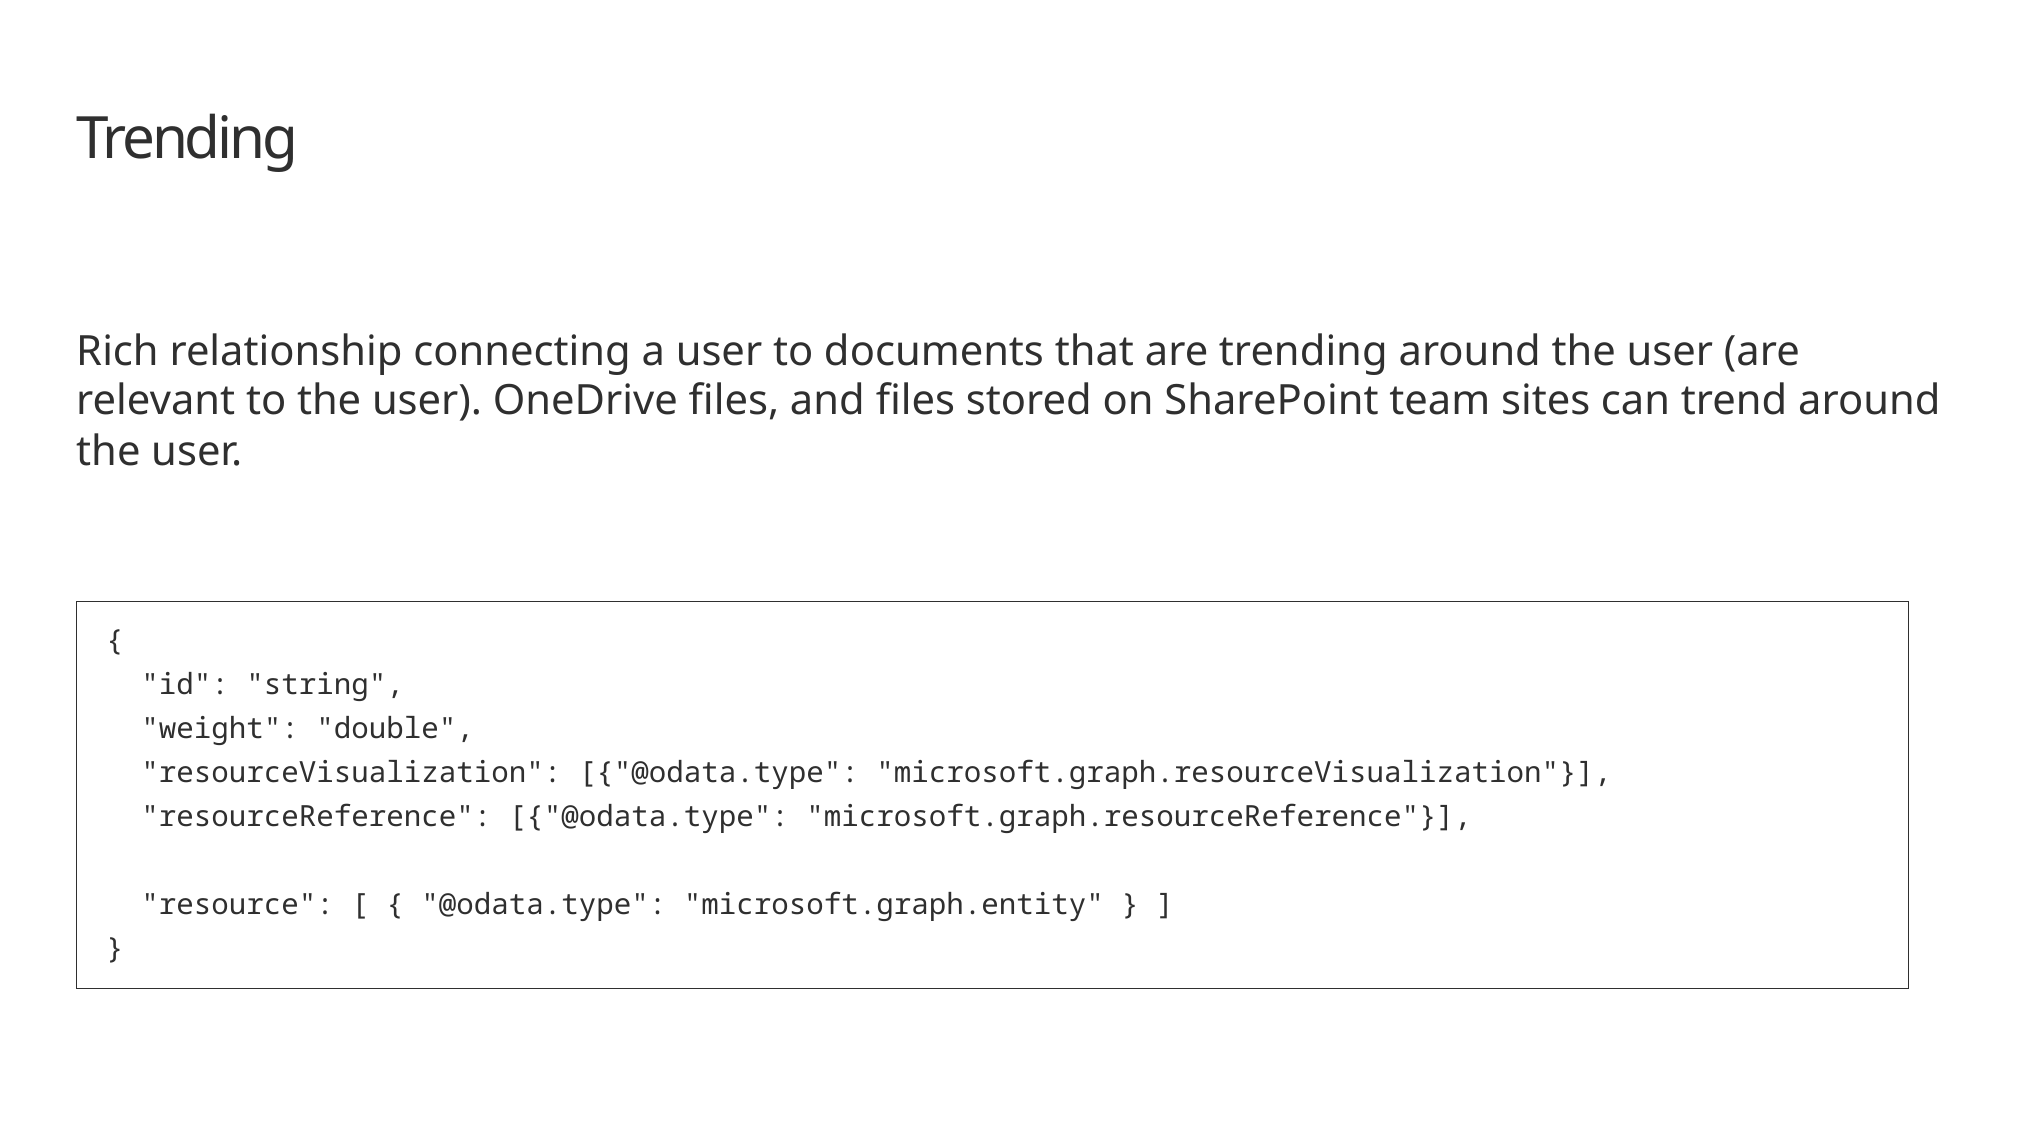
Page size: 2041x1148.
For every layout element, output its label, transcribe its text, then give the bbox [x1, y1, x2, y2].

title Trending [76, 103, 1969, 172]
text_box { "id": "string", "weight": "double", "resourceVisualization": [{"@odata.type": "microsoft.graph.resourceVisualization"}], "resourceReference": [{"@odata.type": "microsoft.graph.resourceReference"}], "resource": [ { "@odata.type": "microsoft.graph.entity" } ] } [76, 601, 1909, 989]
list Rich relationship connecting a user to documents that are trending around the user (are relevant to the user). OneDrive files, and files stored on SharePoint team sites can trend around the user. [76, 323, 1969, 485]
